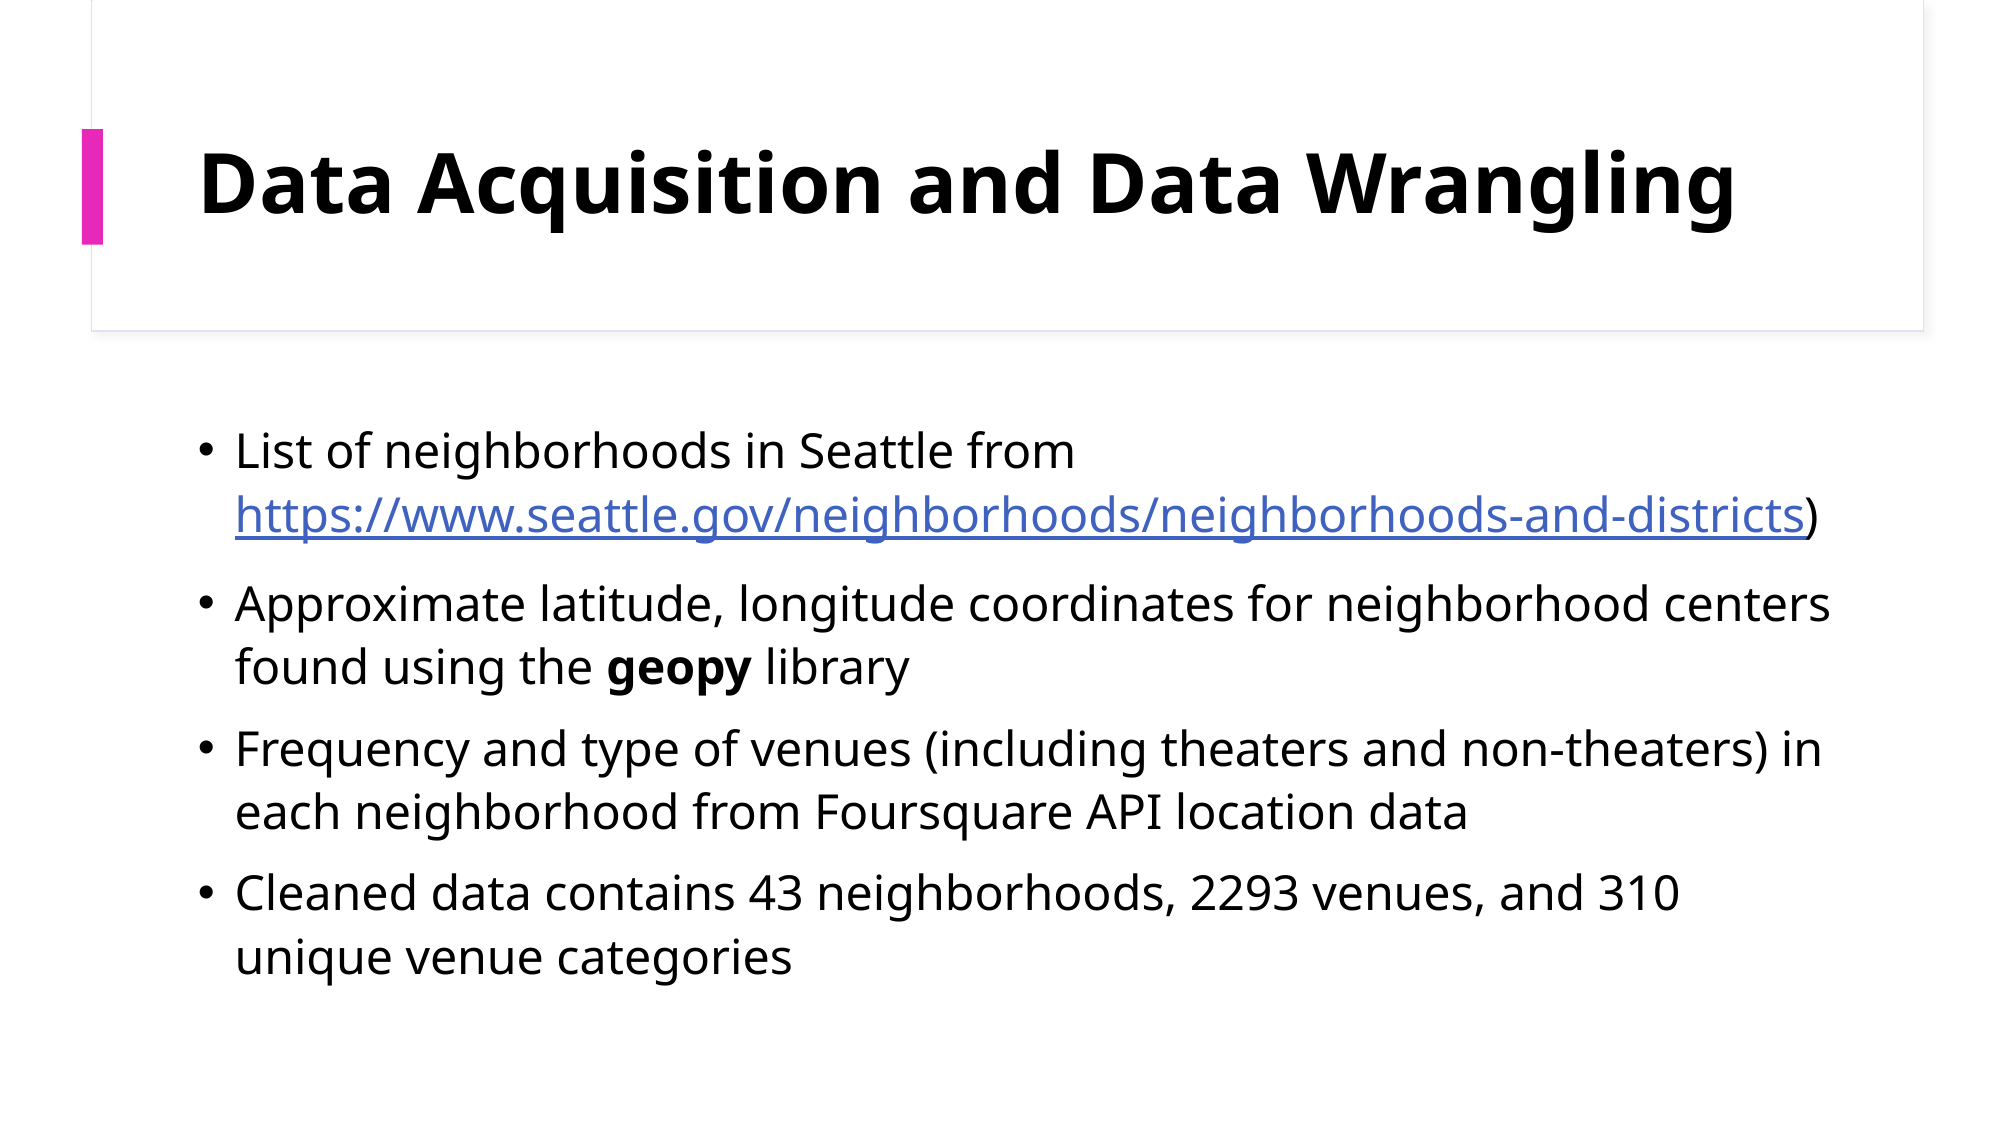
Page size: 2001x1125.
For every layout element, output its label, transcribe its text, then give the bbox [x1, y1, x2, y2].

list List of neighborhoods in Seattle from https://www.seattle.gov/neighborhoods/neighborhoods-and-districts) Approximate latitude, longitude coordinates for neighborhood centers found using the geopy library Frequency and type of venues (including theaters and non-theaters) in each neighborhood from Foursquare API location data Cleaned data contains 43 neighborhoods, 2293 venues, and 310 unique venue categories [183, 406, 1851, 1013]
title Data Acquisition and Data Wrangling [183, 90, 1851, 284]
